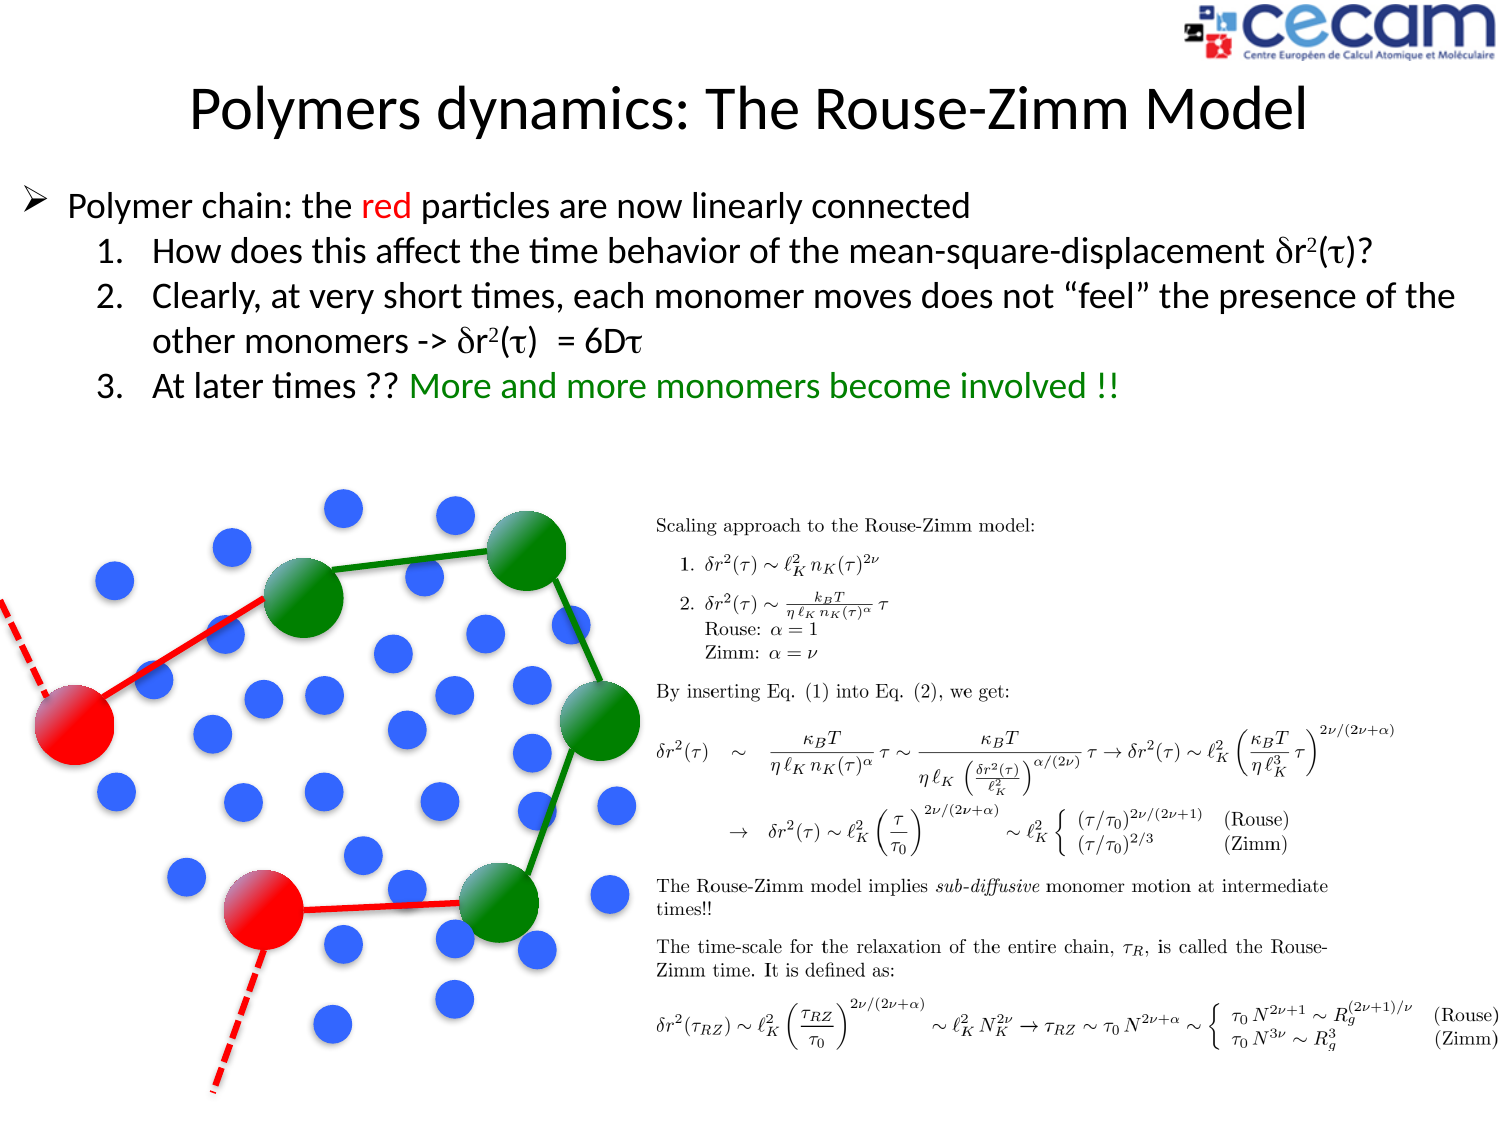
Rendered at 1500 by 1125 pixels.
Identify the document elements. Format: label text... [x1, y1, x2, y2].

text_box [240, 782, 264, 823]
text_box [527, 749, 573, 875]
text_box [434, 979, 475, 1020]
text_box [554, 579, 601, 682]
text_box [465, 613, 506, 655]
text_box [245, 679, 285, 720]
text_box [486, 510, 568, 592]
text_box [34, 684, 116, 766]
text_box [94, 560, 135, 597]
text_box [323, 488, 364, 529]
text_box [304, 675, 345, 716]
text_box [517, 929, 558, 971]
text_box [458, 862, 540, 944]
picture [656, 517, 1500, 1051]
text_box [312, 1004, 353, 1045]
text_box [419, 781, 461, 822]
picture [1184, 3, 1497, 62]
text_box [512, 665, 553, 706]
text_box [102, 597, 265, 698]
text_box [373, 633, 414, 675]
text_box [102, 753, 236, 883]
text_box [512, 732, 552, 771]
text_box [596, 785, 637, 826]
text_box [0, 599, 47, 698]
text_box [387, 869, 428, 900]
text_box [223, 869, 304, 951]
text_box [172, 891, 202, 898]
text_box [559, 681, 641, 762]
text_box [387, 709, 428, 751]
text_box [589, 874, 631, 915]
text_box [343, 835, 384, 876]
text_box [211, 527, 253, 568]
text_box [435, 918, 476, 960]
text_box [434, 675, 475, 716]
text_box [404, 580, 445, 598]
text_box [263, 557, 345, 639]
text_box Polymer chain: the red particles are now linearly connected How does this affect the time behavior of the mean-square-displacement dr2(t)? Clearly, at very short times, each monomer moves does not “feel” the presence of the other monomers -> dr2(t) = 6Dt At later times ?? More and more monomers become involved !! [6, 198, 1496, 414]
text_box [212, 949, 265, 1093]
title Polymers dynamics: The Rouse-Zimm Model [0, 10, 1500, 198]
text_box [323, 924, 364, 965]
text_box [331, 550, 488, 571]
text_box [303, 902, 460, 911]
text_box [304, 771, 345, 813]
text_box [517, 798, 522, 825]
text_box [192, 714, 233, 751]
text_box [435, 495, 476, 536]
